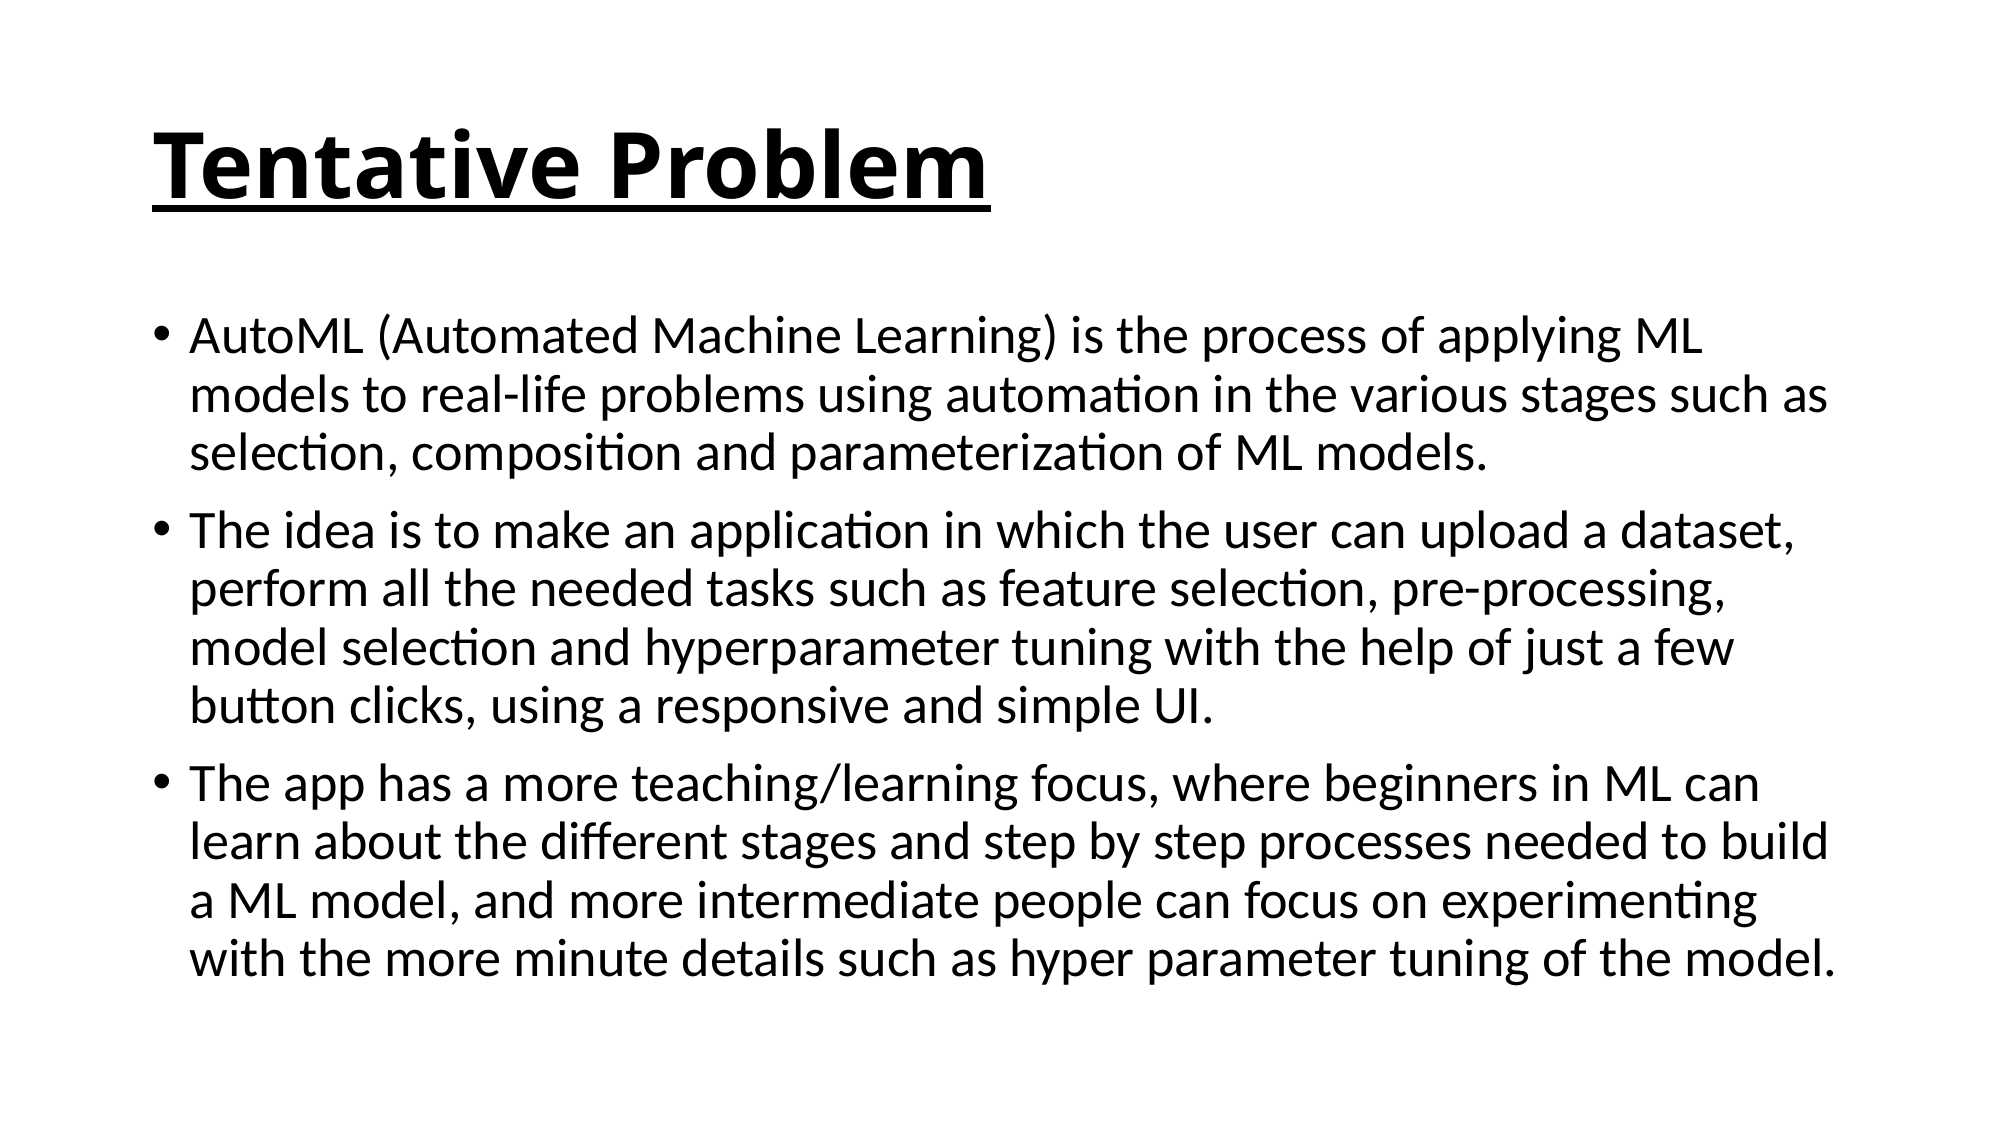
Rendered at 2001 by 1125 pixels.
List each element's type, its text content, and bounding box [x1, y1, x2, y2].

title Tentative Problem [137, 59, 1863, 278]
list AutoML (Automated Machine Learning) is the process of applying ML models to real-life problems using automation in the various stages such as selection, composition and parameterization of ML models. The idea is to make an application in which the user can upload a dataset, perform all the needed tasks such as feature selection, pre-processing, model selection and hyperparameter tuning with the help of just a few button clicks, using a responsive and simple UI. The app has a more teaching/learning focus, where beginners in ML can learn about the different stages and step by step processes needed to build a ML model, and more intermediate people can focus on experimenting with the more minute details such as hyper parameter tuning of the model. [137, 299, 1863, 1014]
